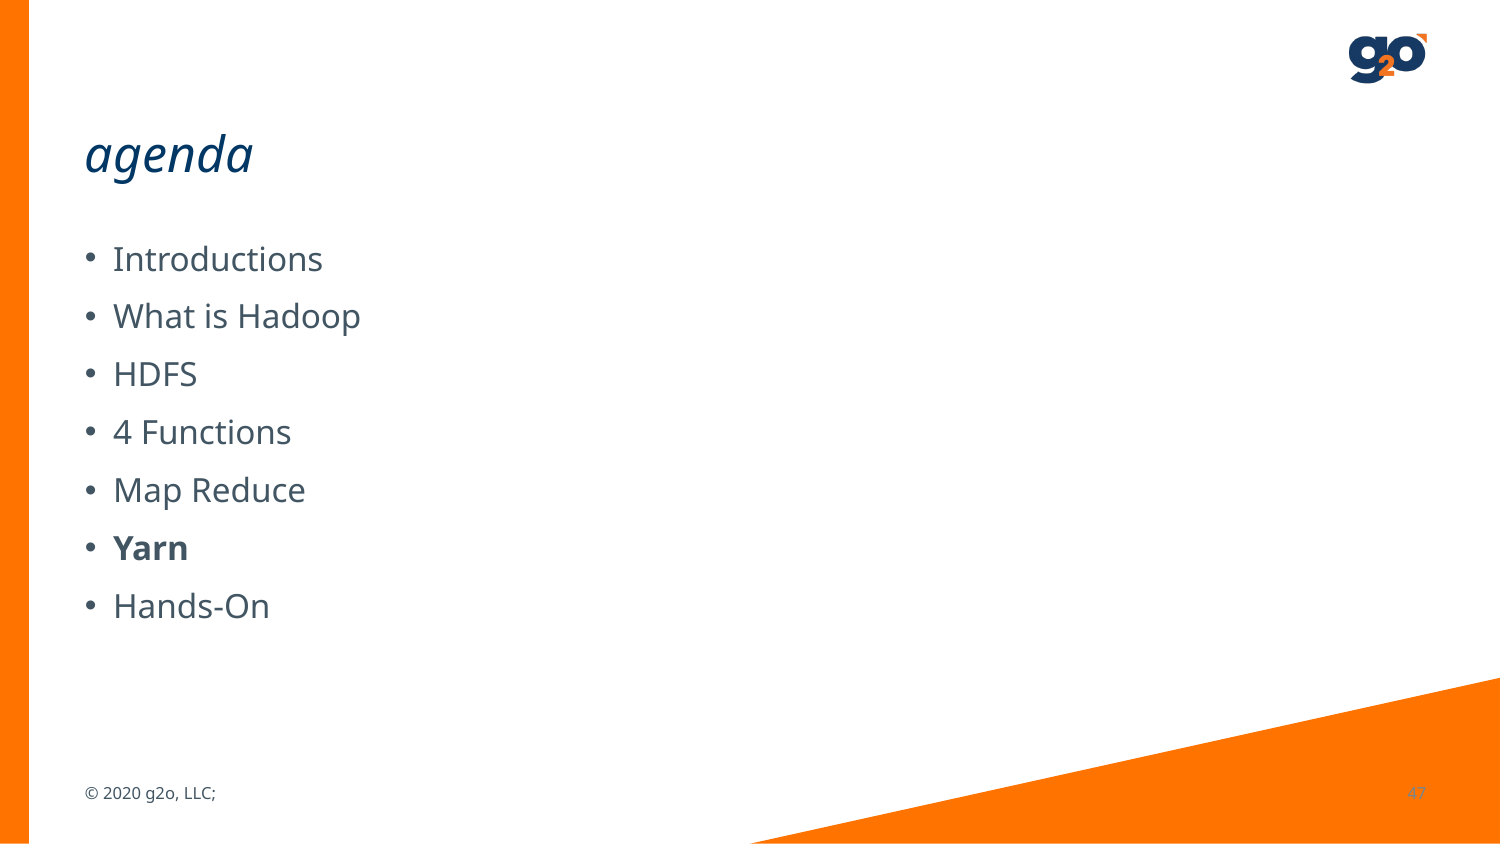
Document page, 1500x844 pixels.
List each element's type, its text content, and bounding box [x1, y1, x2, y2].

title agenda [69, 88, 1442, 208]
slide_number 47 [1382, 771, 1442, 817]
footer © 2020 g2o, LLC; [69, 771, 469, 817]
list Introductions What is Hadoop HDFS 4 Functions Map Reduce Yarn Hands-On [69, 224, 1443, 760]
